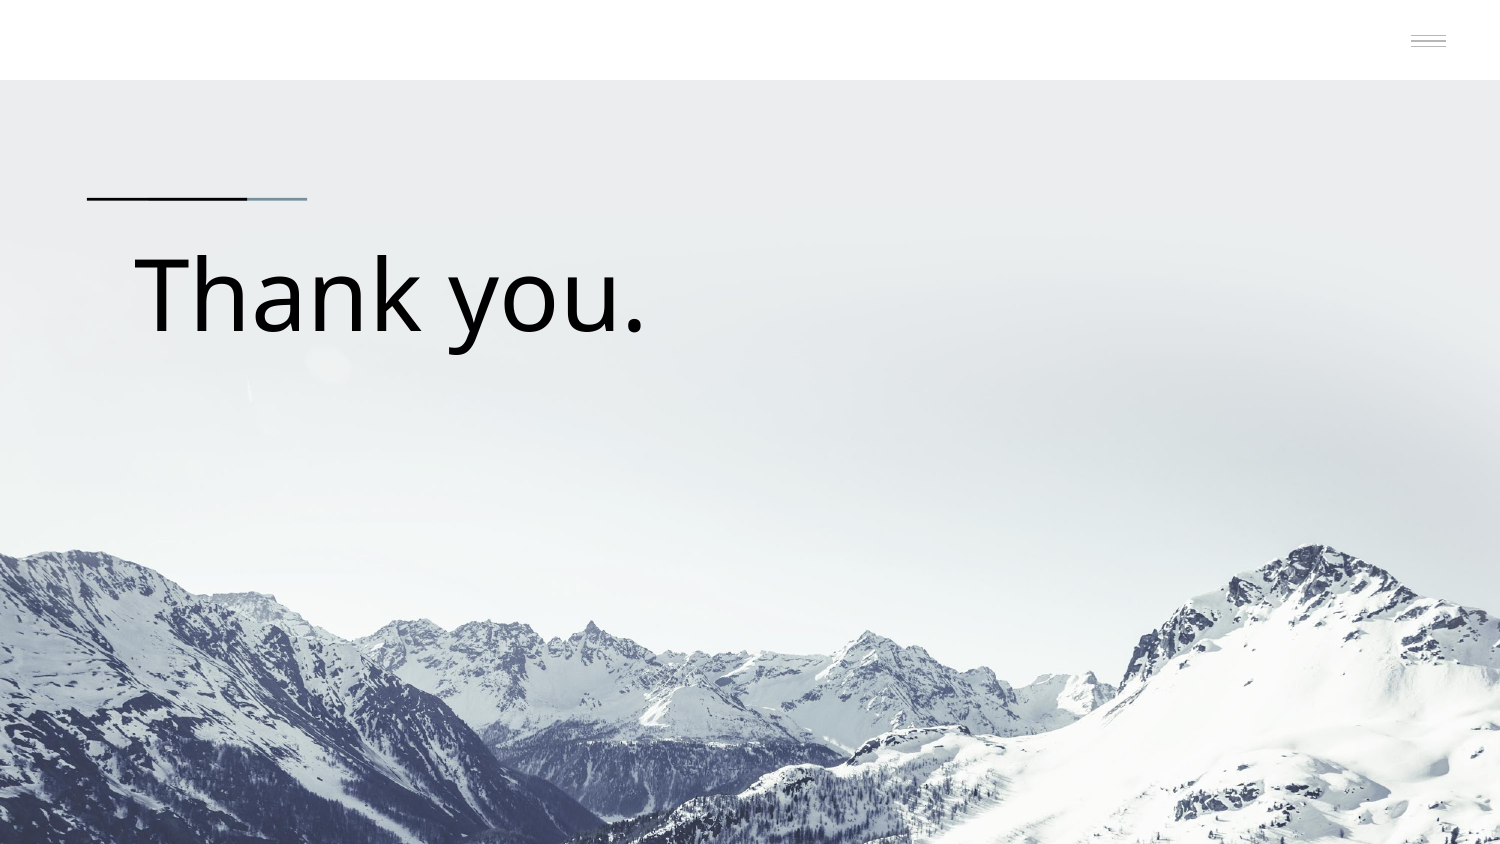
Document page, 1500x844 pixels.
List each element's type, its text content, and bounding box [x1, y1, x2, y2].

picture [0, 80, 1500, 844]
title Thank you. [119, 216, 1381, 490]
